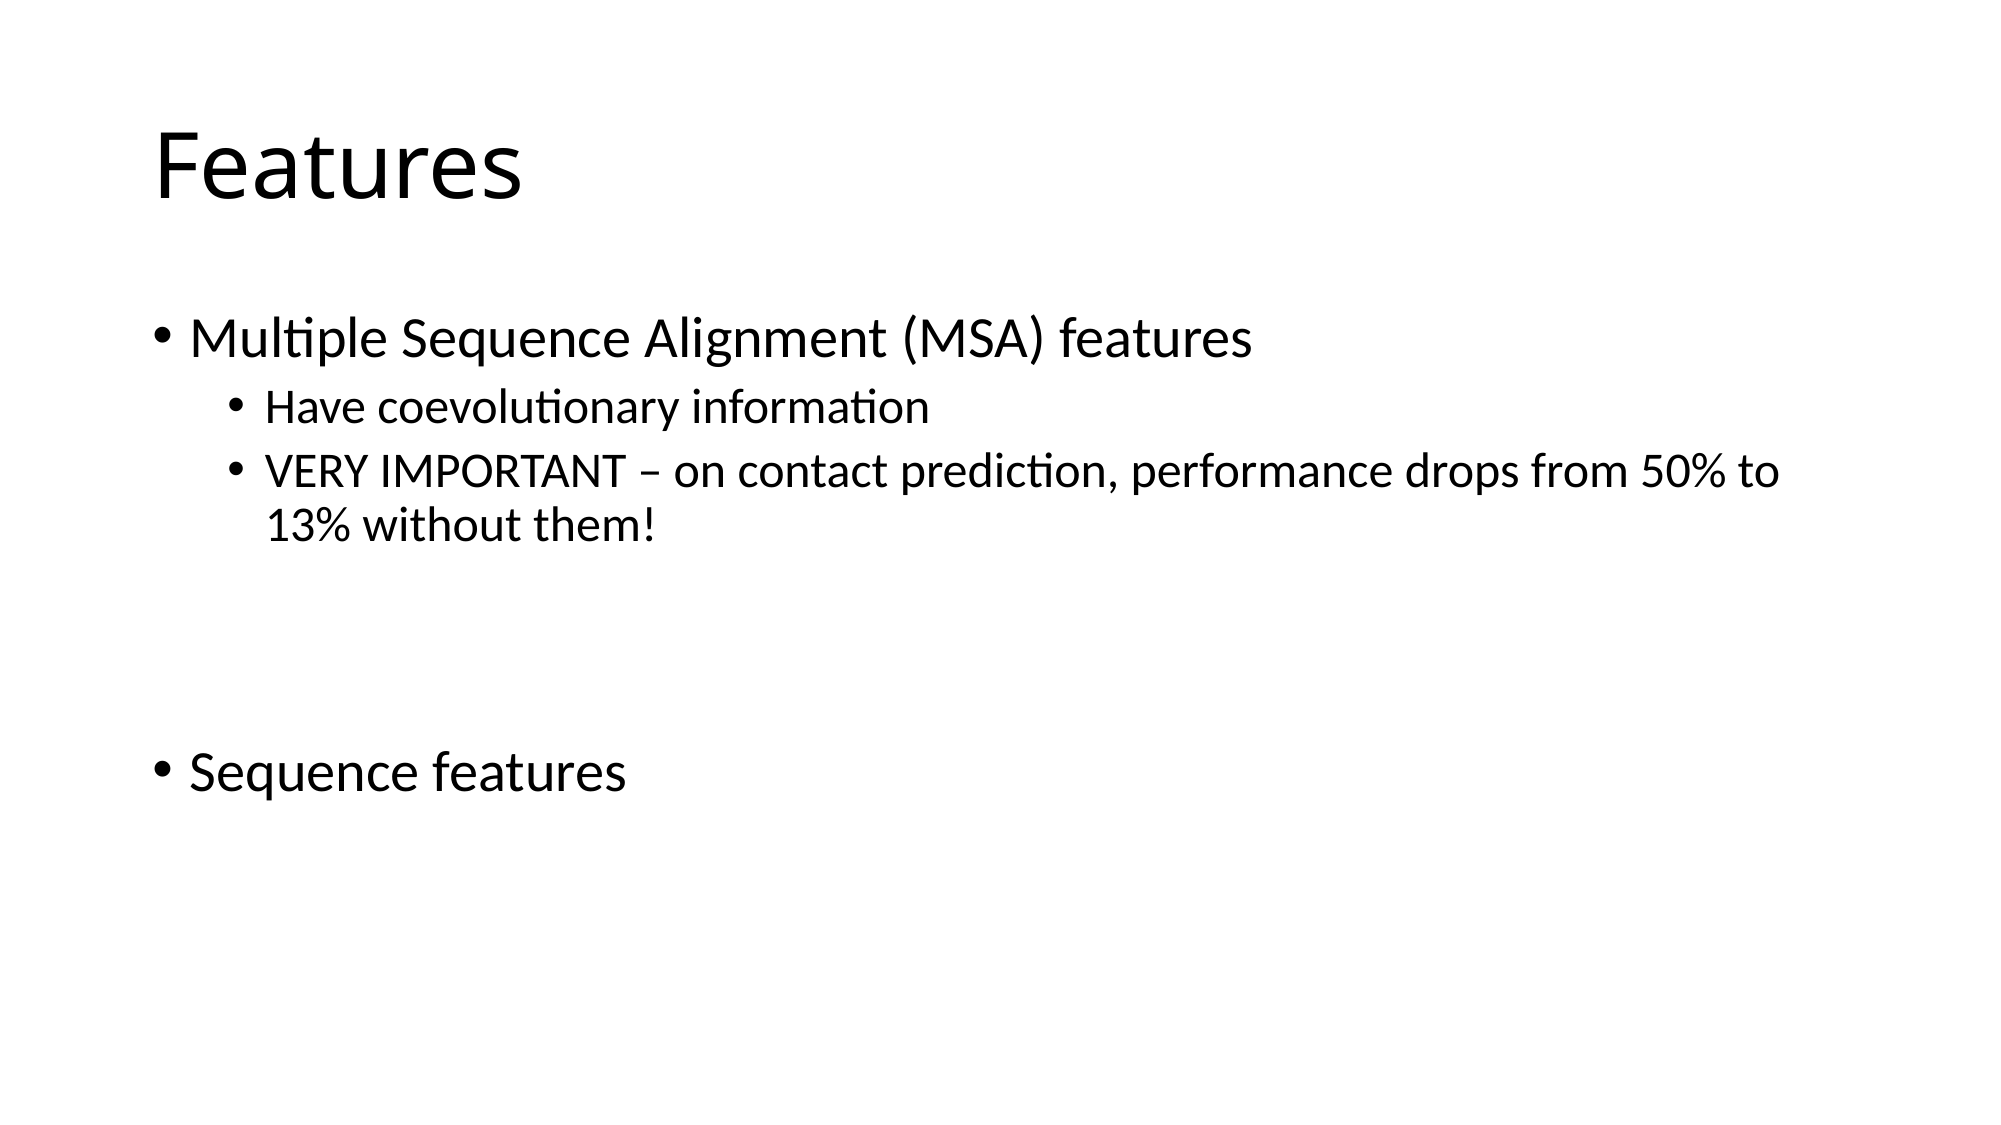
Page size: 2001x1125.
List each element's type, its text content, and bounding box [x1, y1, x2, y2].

list Multiple Sequence Alignment (MSA) features Have coevolutionary information VERY IMPORTANT – on contact prediction, performance drops from 50% to 13% without them! Sequence features [137, 299, 1863, 1014]
title Features [137, 59, 1863, 278]
